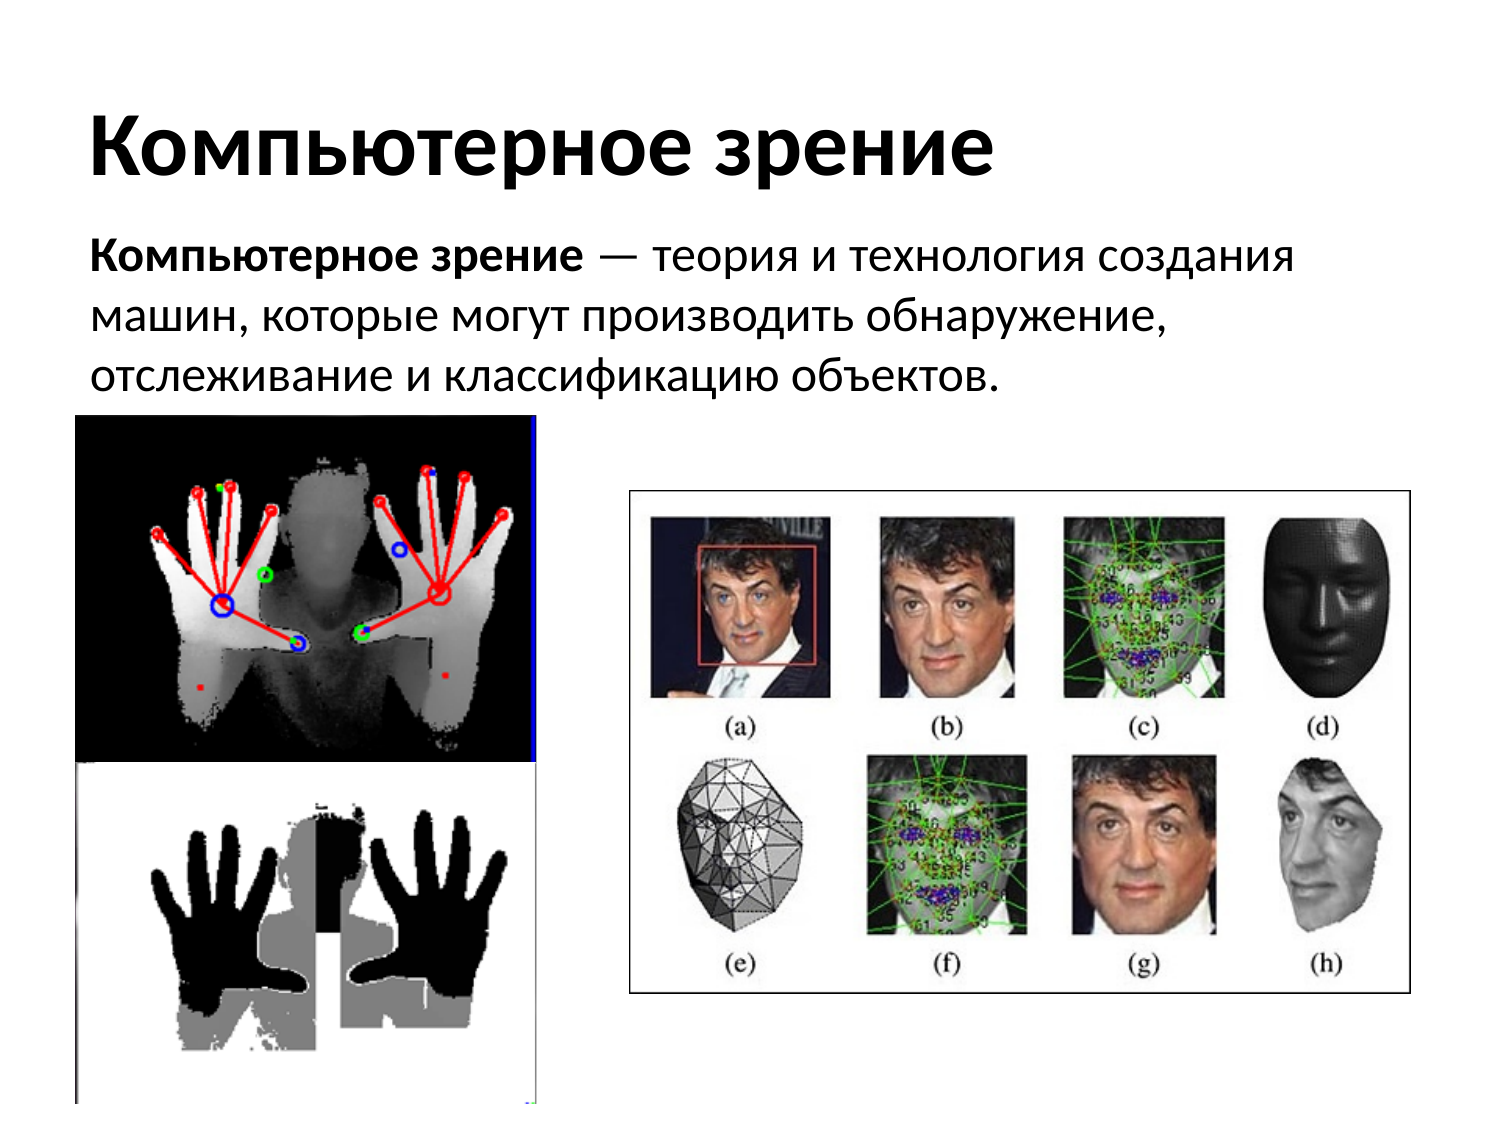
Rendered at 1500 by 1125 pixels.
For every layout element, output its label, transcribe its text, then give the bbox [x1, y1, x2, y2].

text_box Компьютерное зрение — теория и технология создания машин, которые могут производить обнаружение, отслеживание и классификацию объектов. [75, 214, 1425, 957]
picture [629, 490, 1412, 994]
picture [74, 415, 537, 1104]
text_box Компьютерное зрение [75, 45, 1425, 214]
